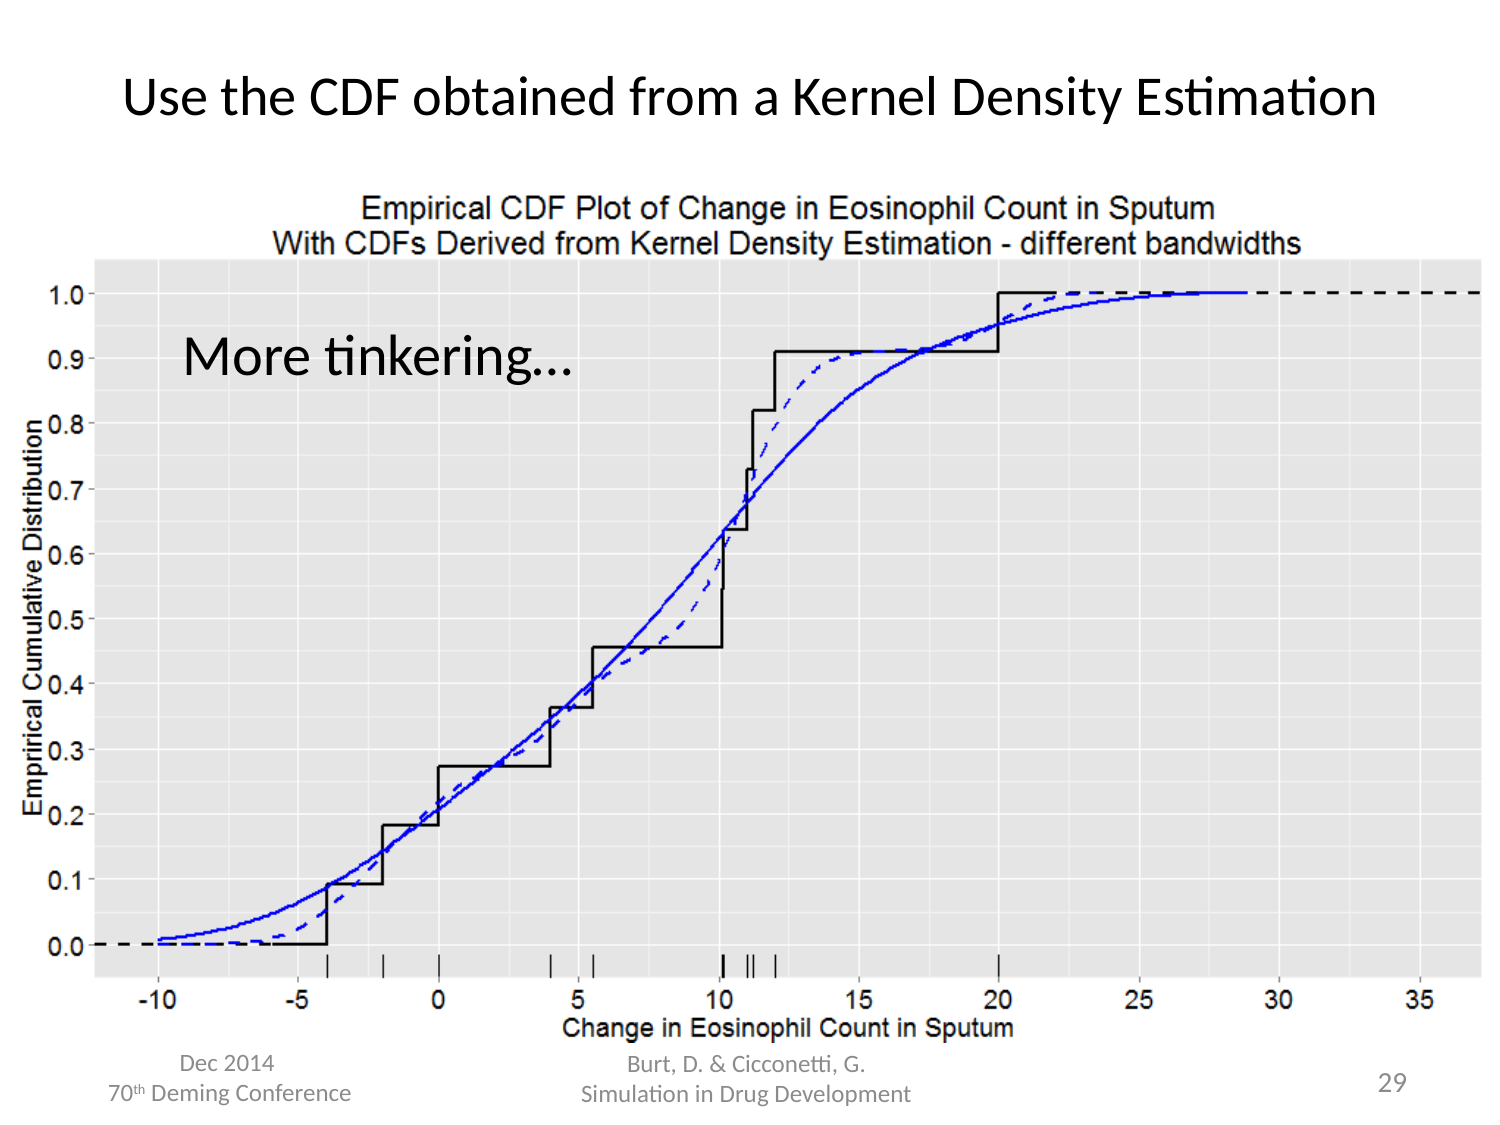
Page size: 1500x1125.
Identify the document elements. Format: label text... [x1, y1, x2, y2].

title Use the CDF obtained from a Kernel Density Estimation [75, 23, 1425, 164]
picture [13, 186, 1484, 1043]
